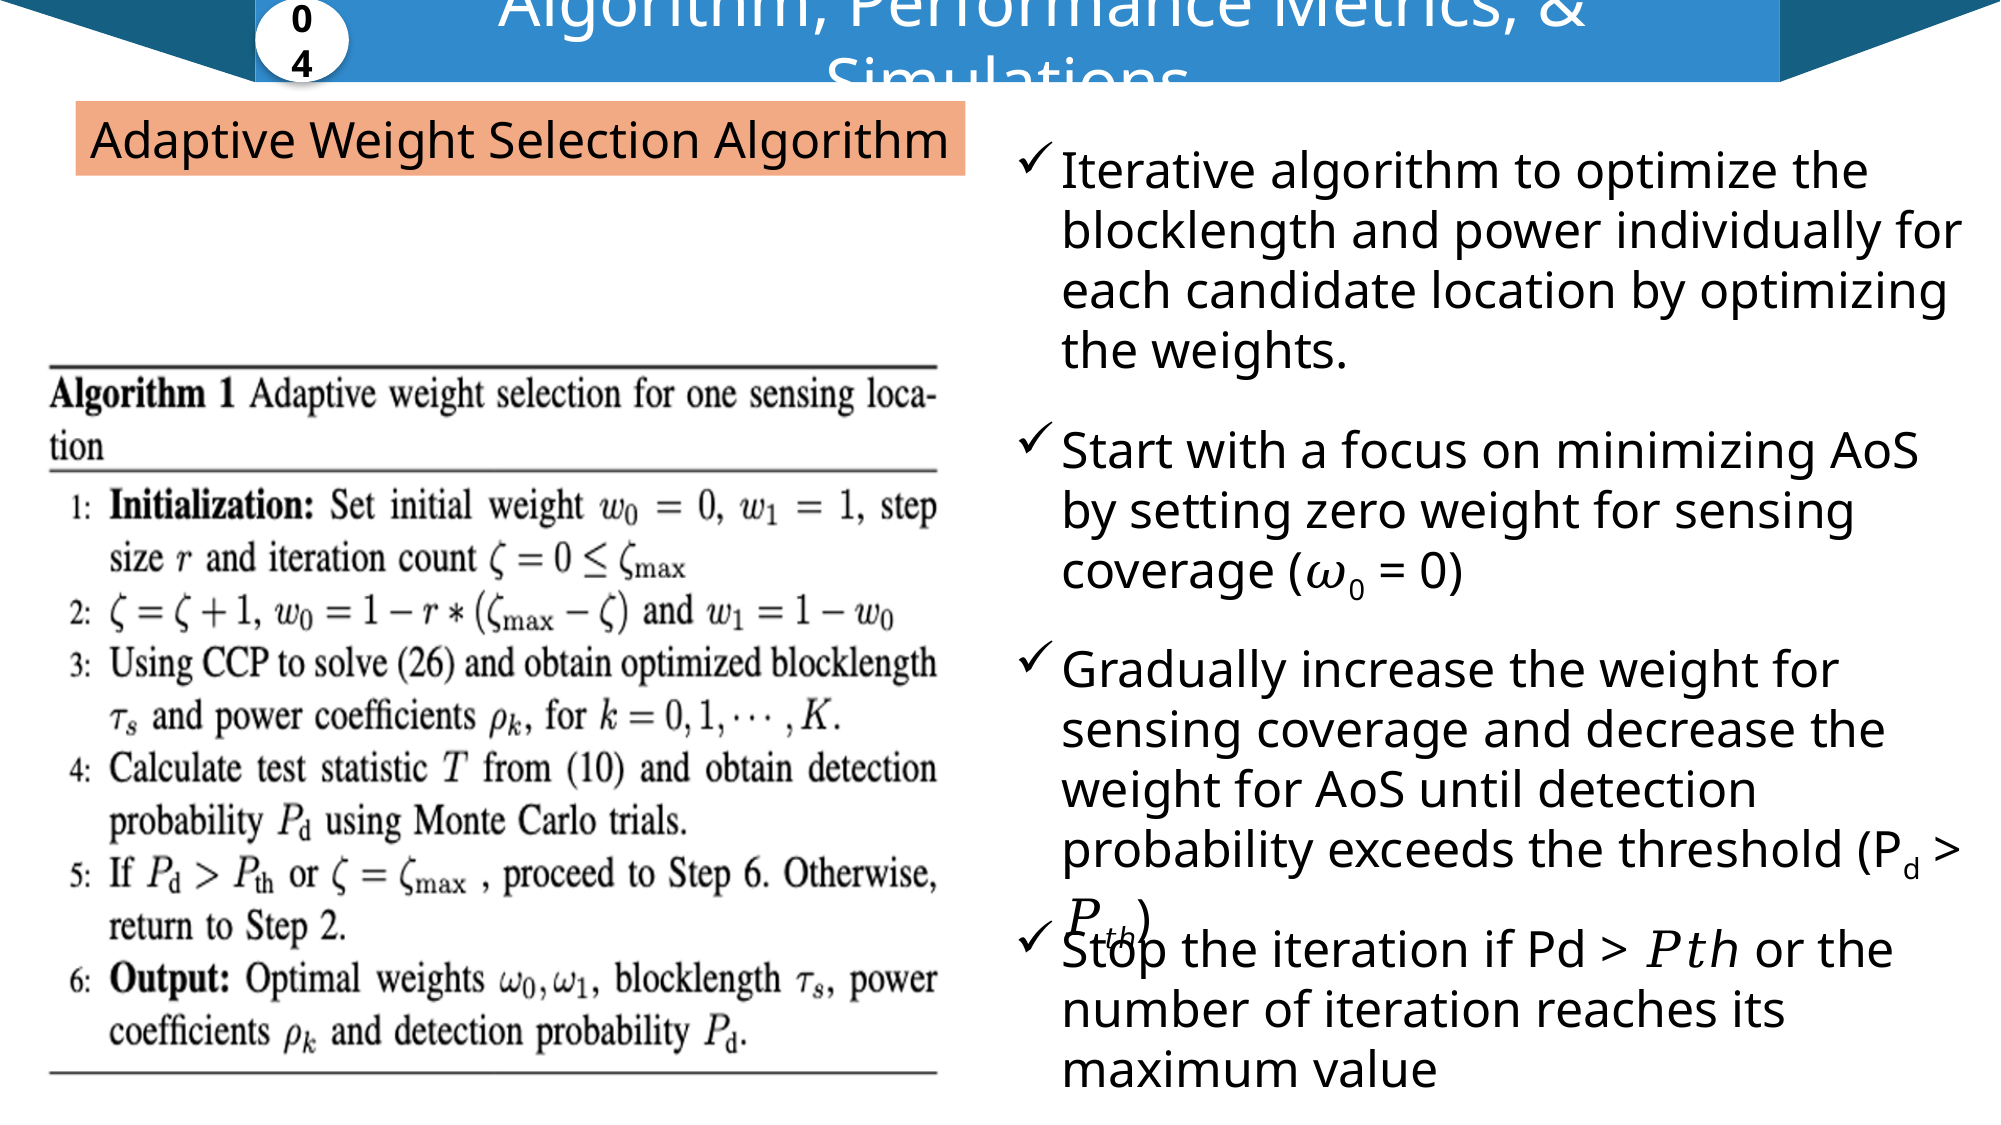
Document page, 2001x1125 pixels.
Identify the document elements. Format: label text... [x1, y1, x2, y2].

picture [32, 346, 956, 1092]
text_box Start with a focus on minimizing AoS by setting zero weight for sensing coverage (𝜔0 = 0) [999, 410, 1983, 614]
text_box Adaptive Weight Selection Algorithm [75, 101, 966, 176]
text_box Iterative algorithm to optimize the blocklength and power individually for each candidate location by optimizing the weights. [999, 131, 1983, 386]
text_box Gradually increase the weight for sensing coverage and decrease the weight for AoS until detection probability exceeds the threshold (Pd > 𝑃𝑡ℎ) [999, 630, 1983, 909]
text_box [0, 0, 2000, 83]
text_box Stop the iteration if Pd > 𝑃𝑡ℎ or the number of iteration reaches its maximum value [999, 909, 1999, 1105]
